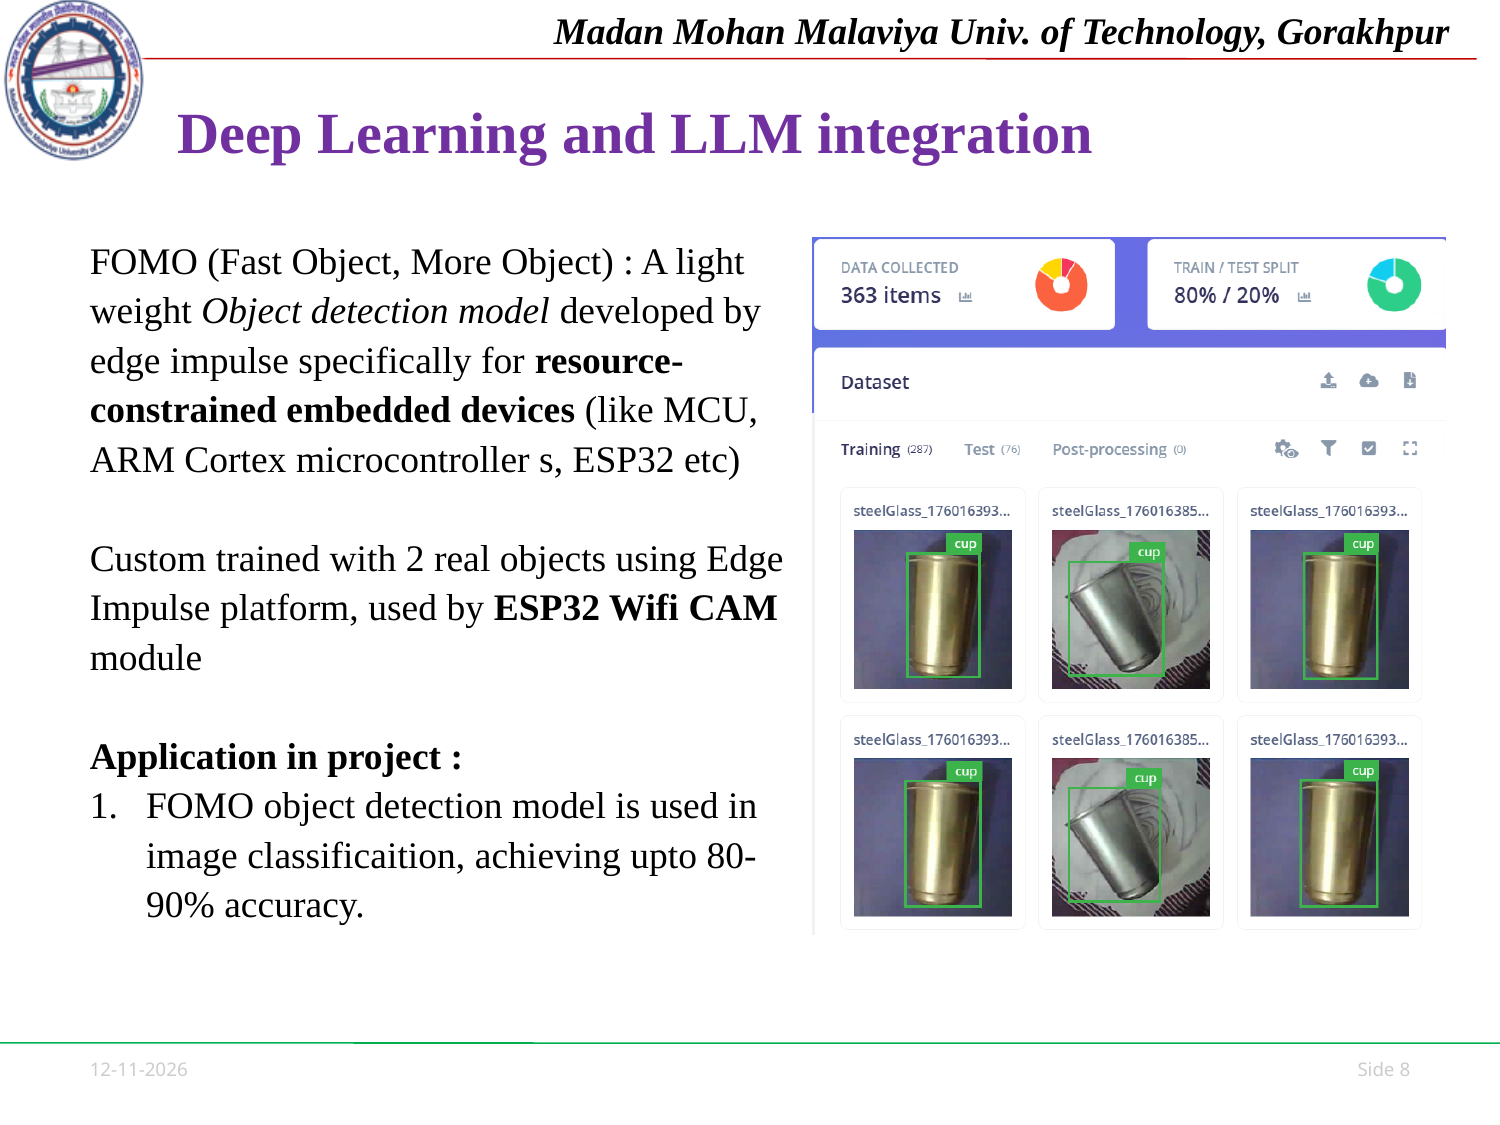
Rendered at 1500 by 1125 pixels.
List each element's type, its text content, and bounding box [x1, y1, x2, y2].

picture [0, 0, 148, 166]
picture [812, 237, 1446, 935]
title Deep Learning and LLM integration [162, 87, 1450, 200]
text_box FOMO (Fast Object, More Object) : A light weight Object detection model developed by edge impulse specifically for resource-constrained embedded devices (like MCU, ARM Cortex microcontroller s, ESP32 etc) Custom trained with 2 real objects using Edge Impulse platform, used by ESP32 Wifi CAM module Application in project : FOMO object detection model is used in image classificaition, achieving upto 80-90% accuracy. [74, 224, 803, 933]
